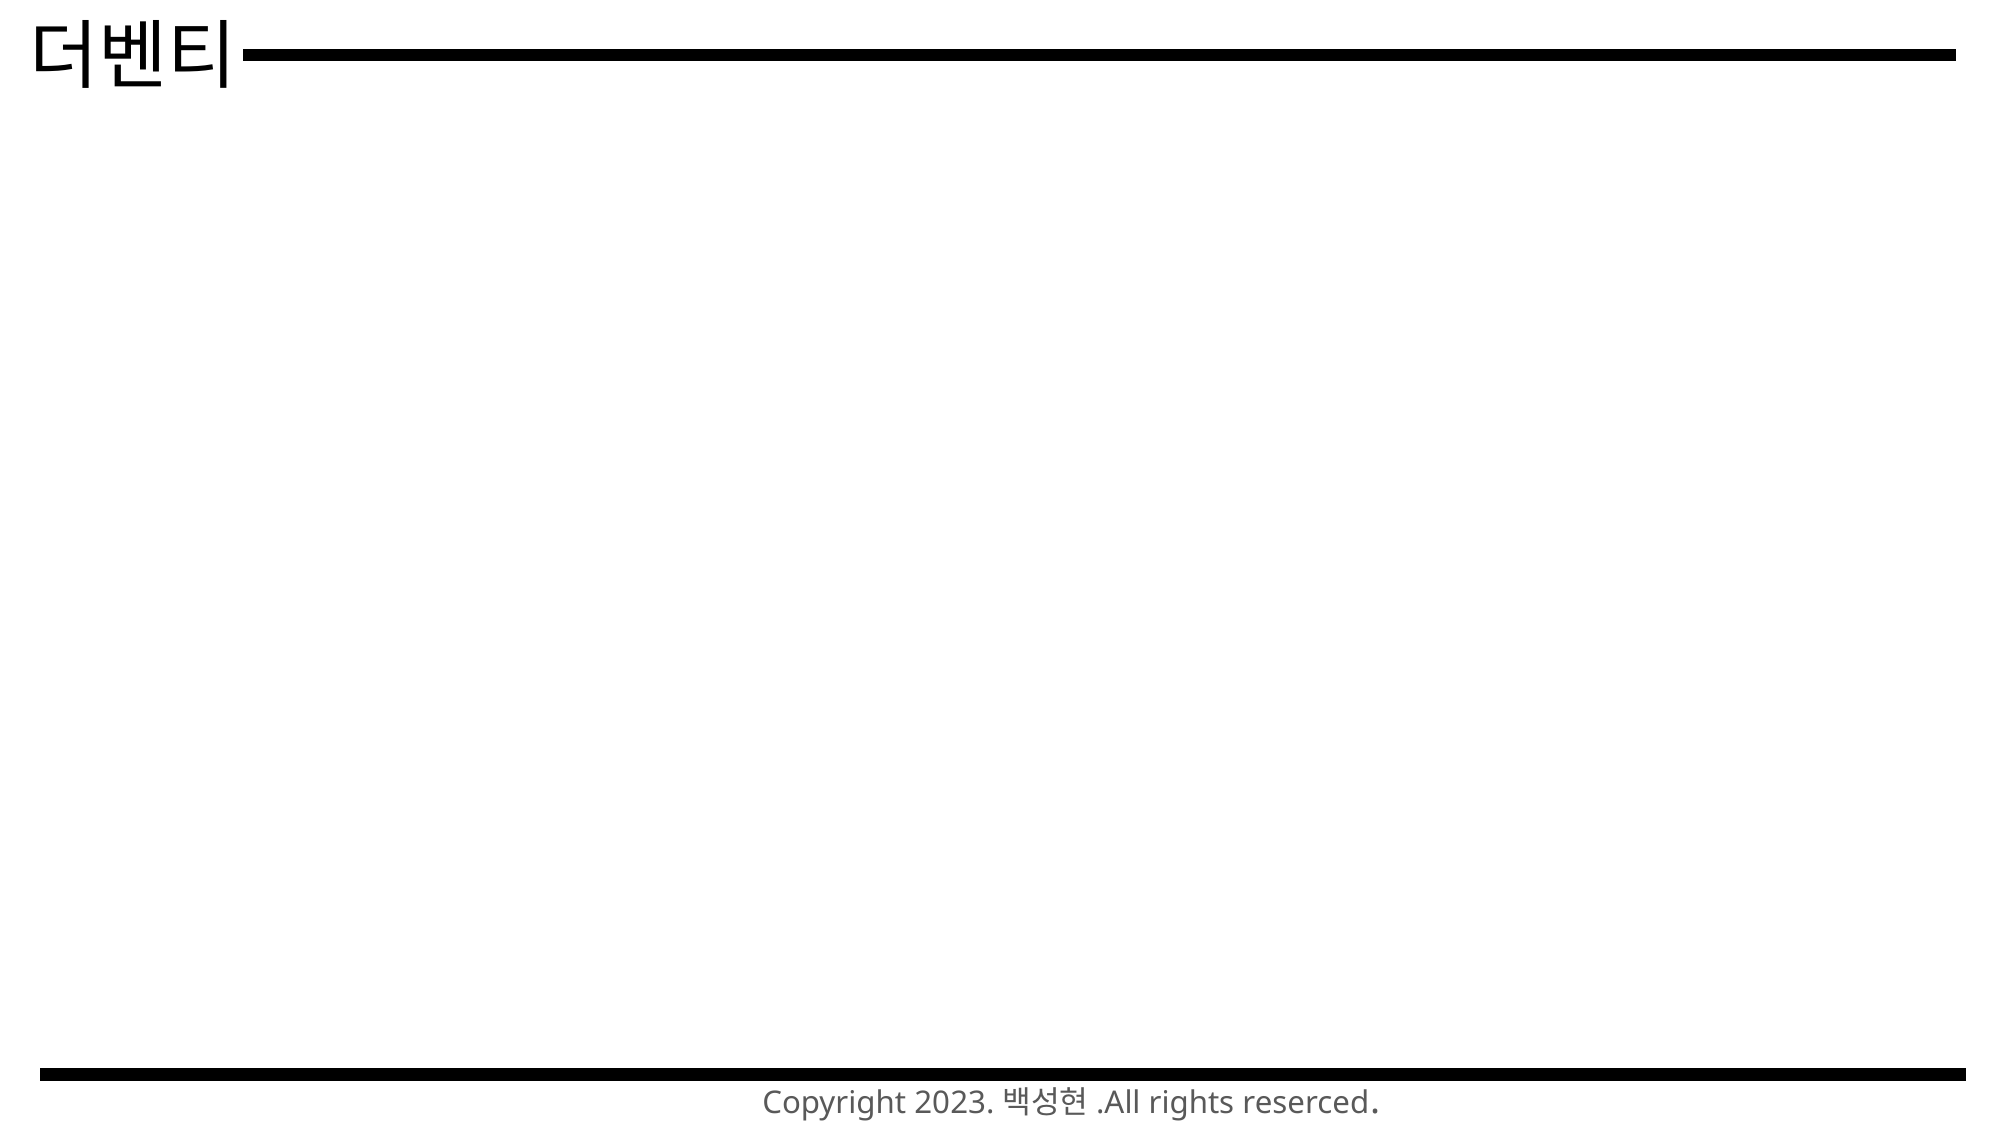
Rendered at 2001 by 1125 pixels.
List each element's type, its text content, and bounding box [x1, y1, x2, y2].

text_box [40, 1068, 1966, 1081]
text_box 더벤티 [14, 0, 252, 105]
text_box Copyright 2023.백성현.All rights reserced. [700, 1081, 1442, 1125]
text_box [243, 49, 1956, 61]
